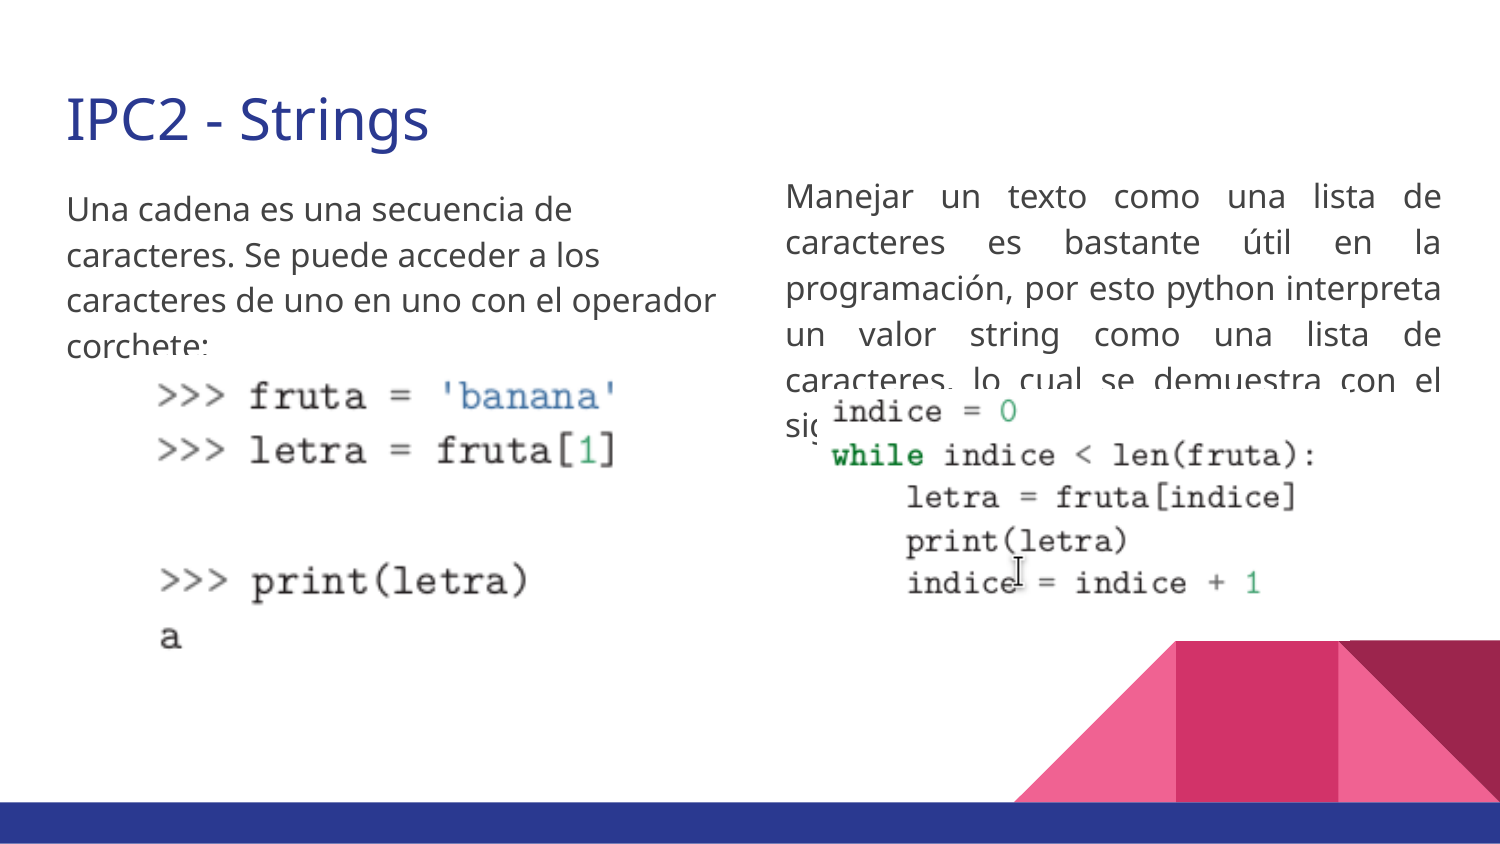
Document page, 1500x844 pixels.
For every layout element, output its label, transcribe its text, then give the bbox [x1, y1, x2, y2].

list Una cadena es una secuencia de caracteres. Se puede acceder a los caracteres de uno en uno con el operador corchete: [51, 166, 750, 750]
subtitle Manejar un texto como una lista de caracteres es bastante útil en la programación, por esto python interpreta un valor string como una lista de caracteres, lo cual se demuestra con el siguiente ejemplo: [769, 154, 1458, 796]
title IPC2 - Strings [51, 67, 1449, 167]
picture [146, 535, 655, 674]
picture [131, 354, 640, 493]
picture [817, 388, 1350, 641]
